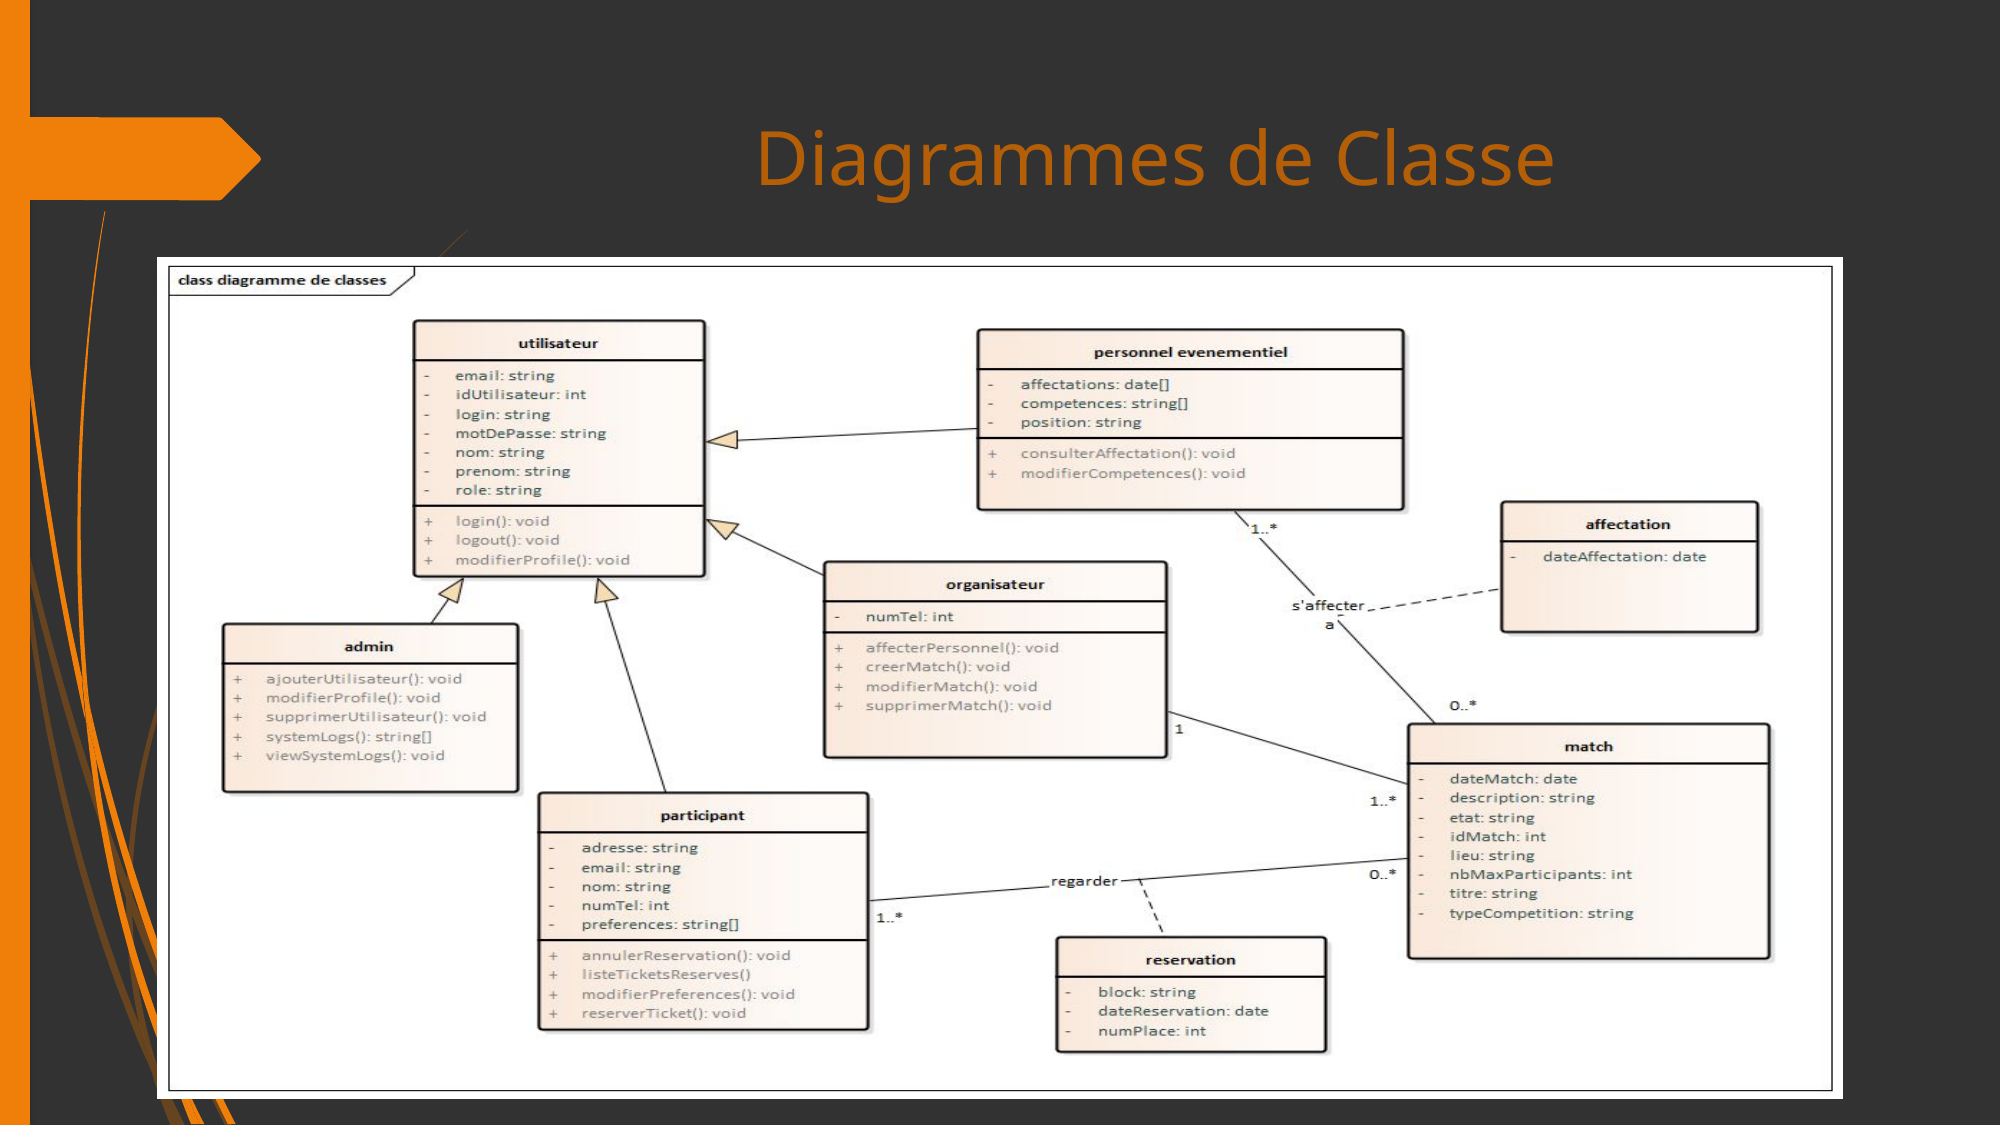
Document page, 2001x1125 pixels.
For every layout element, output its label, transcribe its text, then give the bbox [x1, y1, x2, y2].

title Diagrammes de Classe [425, 102, 1888, 313]
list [157, 257, 1843, 1099]
